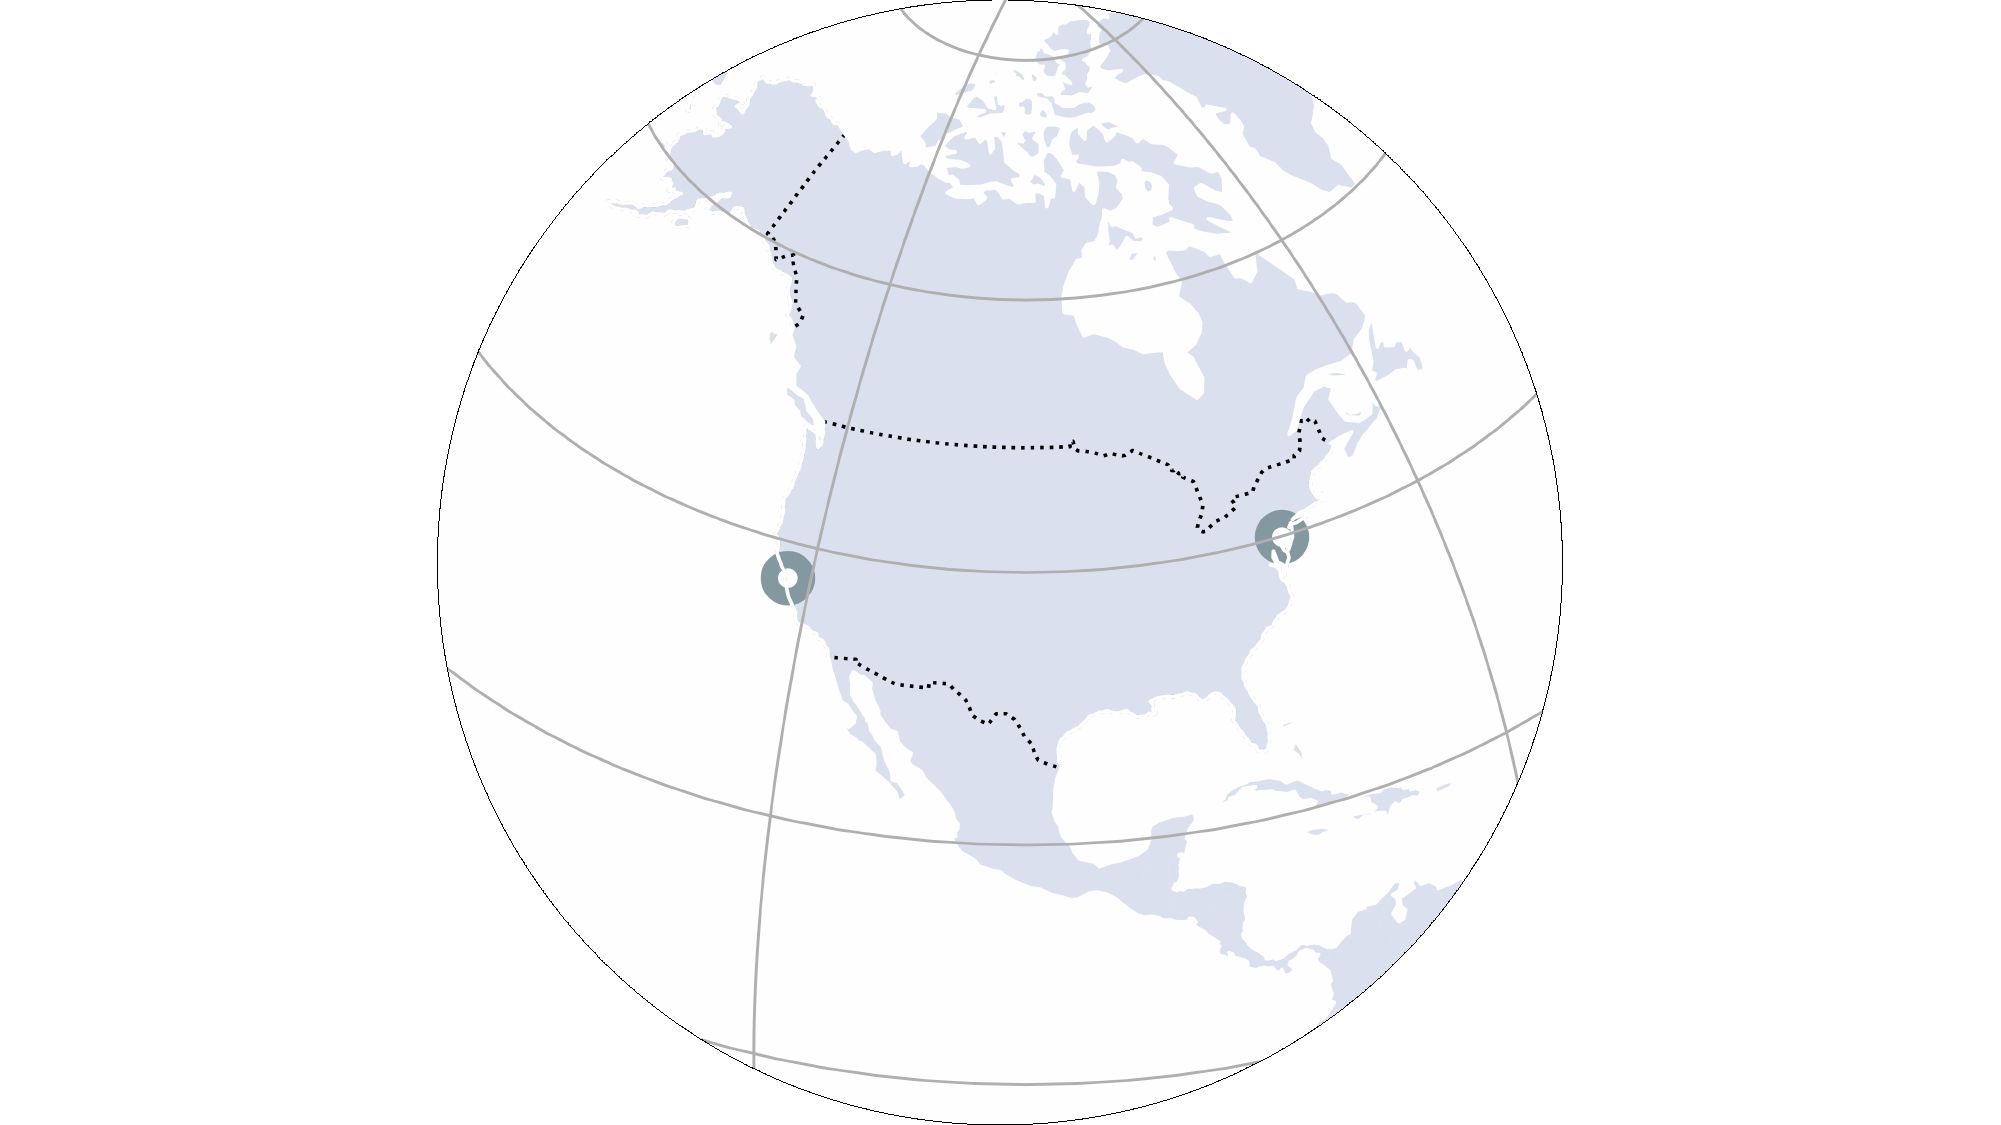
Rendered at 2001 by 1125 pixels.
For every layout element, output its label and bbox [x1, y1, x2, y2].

picture [436, 0, 1563, 1125]
